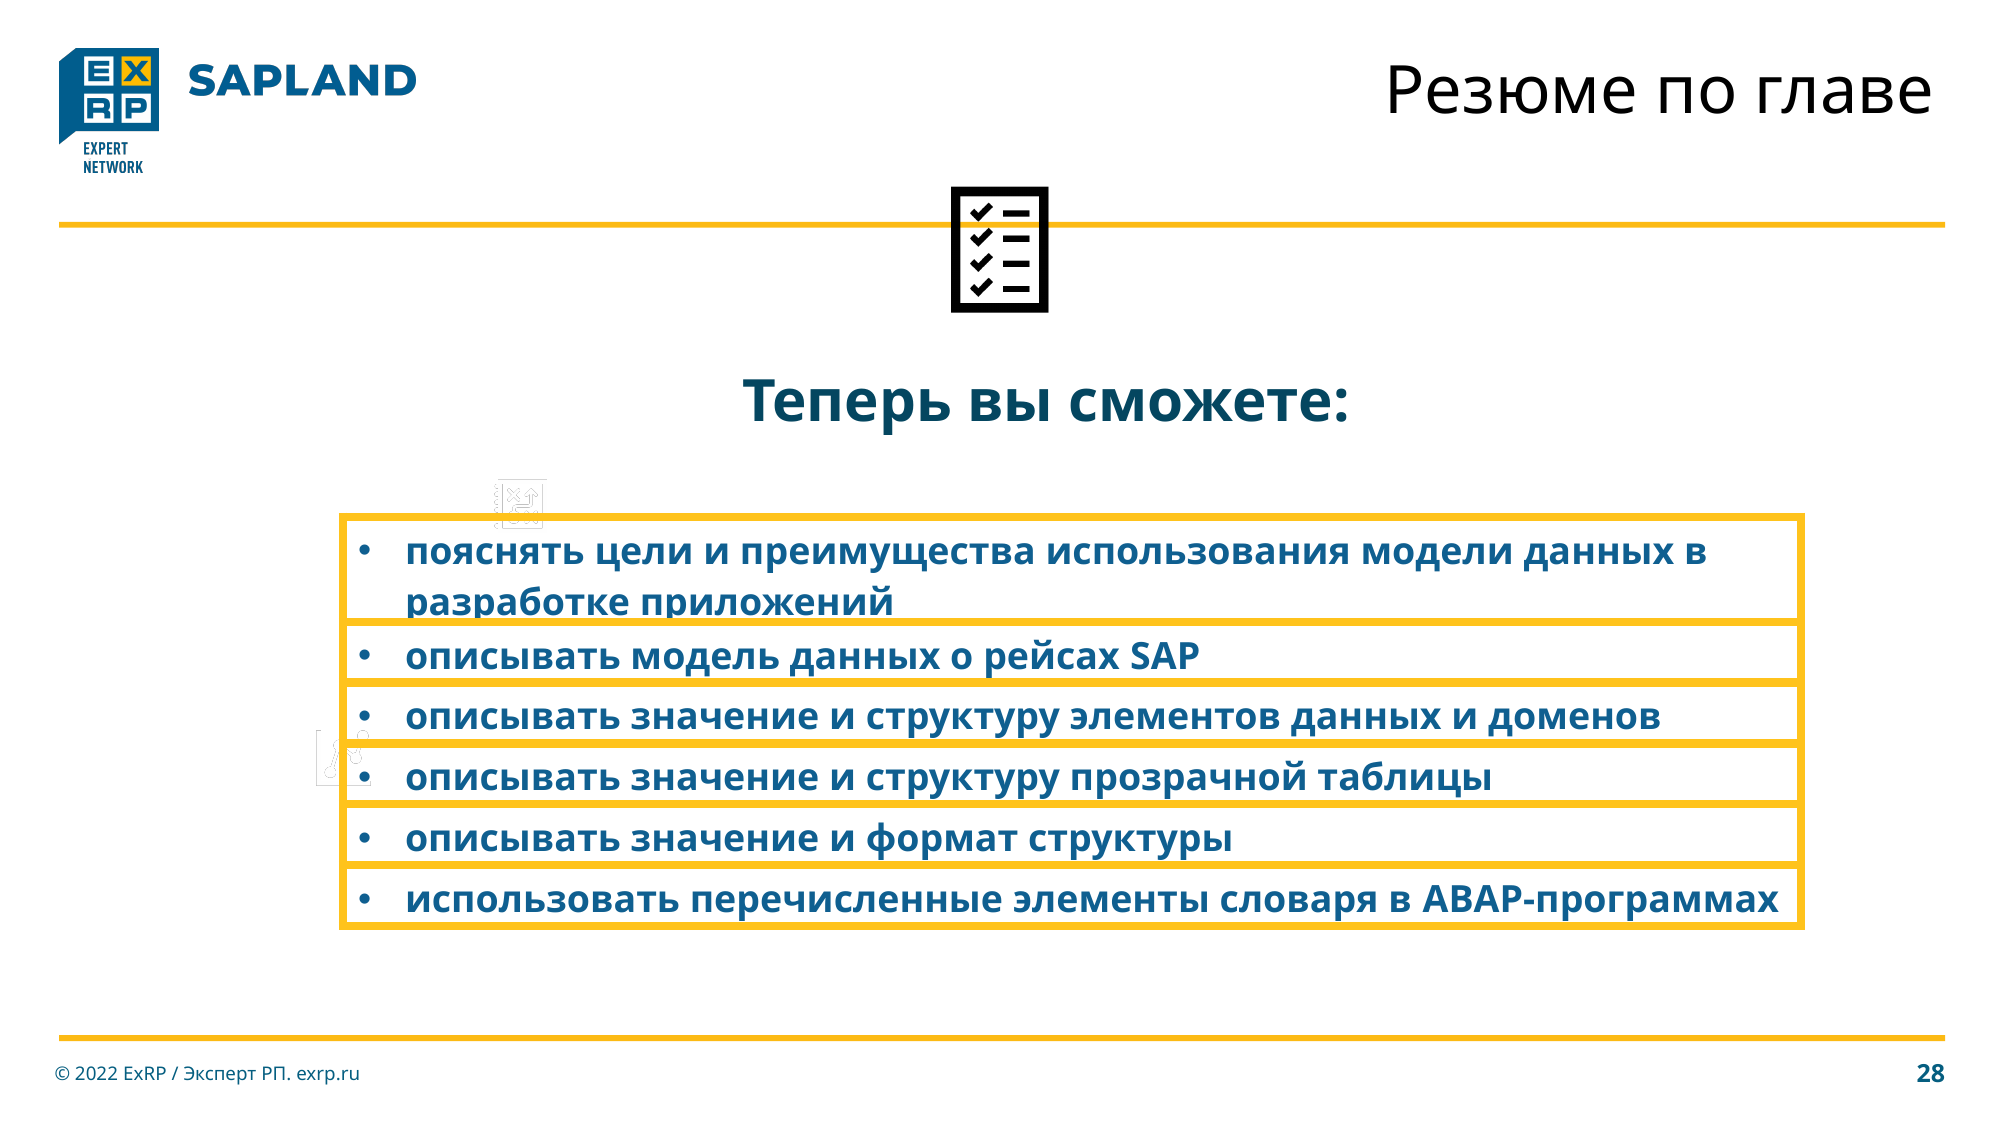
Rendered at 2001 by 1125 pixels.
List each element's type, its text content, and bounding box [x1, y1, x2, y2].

picture [482, 468, 558, 544]
picture [104, 163, 108, 173]
picture [85, 57, 113, 85]
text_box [334, 201, 444, 234]
text_box Теперь вы сможете: [547, 355, 1531, 441]
table_header пояснять цели и преимущества использования модели данных в разработке приложений [347, 521, 1797, 618]
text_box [62, 1022, 1958, 1062]
table_cell описывать модель данных о рейсах SAP [347, 626, 1797, 678]
table_cell описывать значение и структуру элементов данных и доменов [347, 687, 1797, 739]
picture [122, 94, 150, 122]
picture [924, 174, 1075, 325]
picture [59, 48, 74, 60]
picture [189, 64, 416, 96]
title Резюме по главе [1243, 0, 1950, 194]
slide_number 28 [1862, 1044, 1961, 1105]
picture [85, 94, 113, 122]
table_cell описывать значение и формат структуры [347, 808, 1797, 861]
table_cell использовать перечисленные элементы словаря в ABAP-программах [347, 869, 1797, 922]
footer © 2022 ExRP / Эксперт РП. exrp.ru [39, 1042, 468, 1103]
table_cell описывать значение и структуру прозрачной таблицы [347, 748, 1797, 800]
picture [59, 132, 159, 173]
picture [305, 720, 381, 796]
picture [122, 57, 150, 85]
